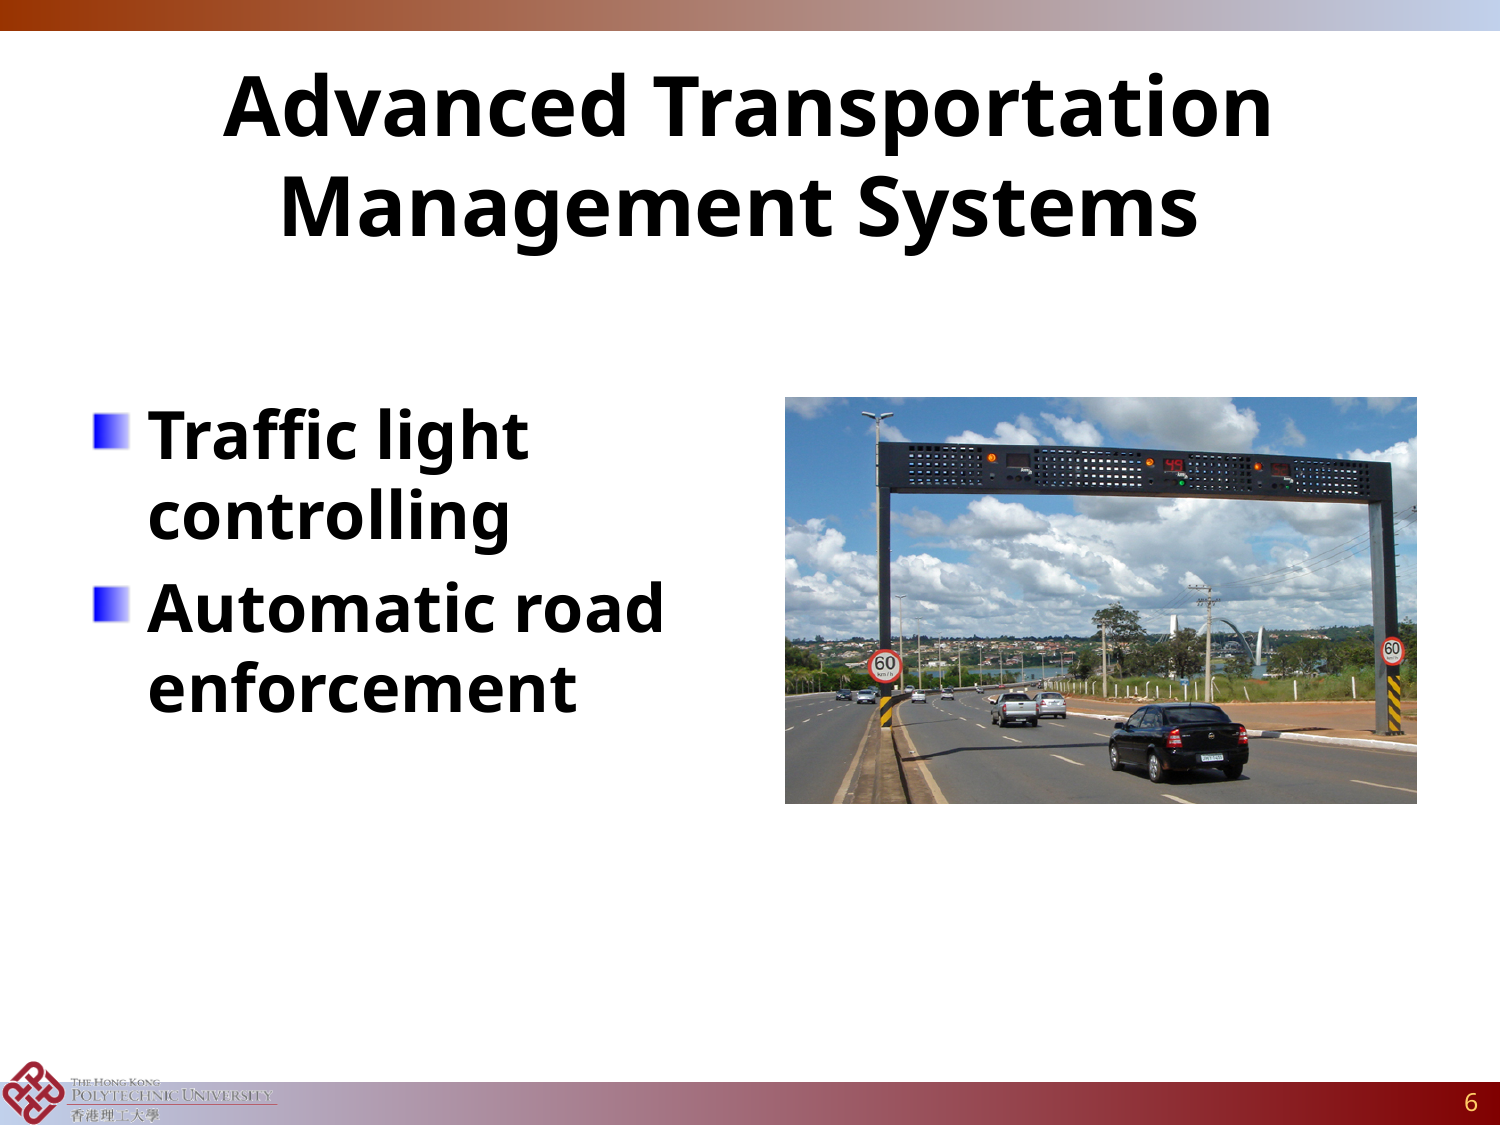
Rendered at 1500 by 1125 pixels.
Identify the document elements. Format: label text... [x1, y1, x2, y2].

picture [91, 584, 134, 627]
title Advanced Transportation Management Systems [75, 45, 1425, 233]
picture [0, 1061, 278, 1125]
picture [785, 396, 1417, 805]
picture [91, 411, 134, 454]
list Traffic light controlling Automatic road enforcement [76, 385, 776, 798]
